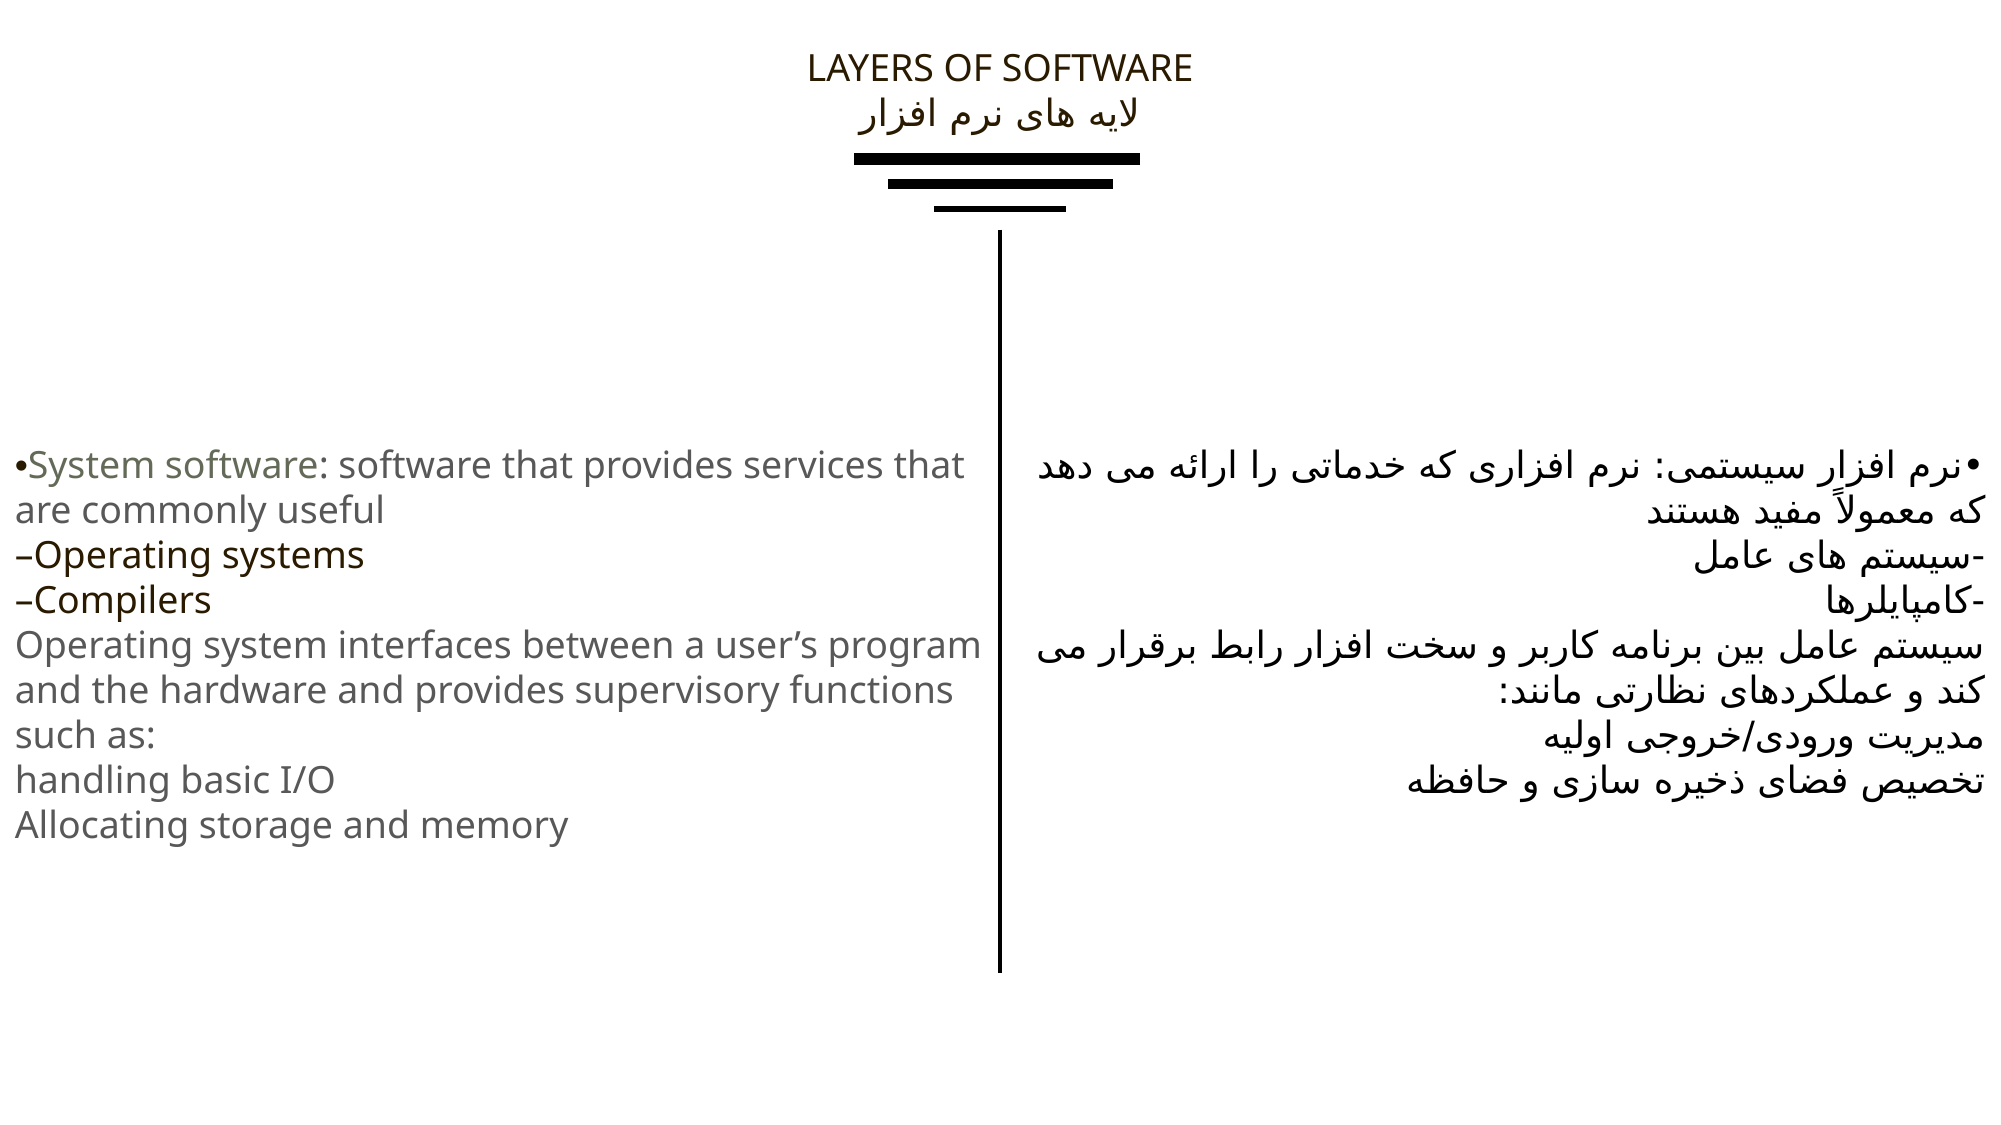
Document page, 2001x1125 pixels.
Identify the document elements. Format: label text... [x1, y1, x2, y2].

text_box •System software: software that provides services that are commonly useful –Operating systems –Compilers Operating system interfaces between a user’s program and the hardware and provides supervisory functions such as: handling basic I/O Allocating storage and memory [0, 433, 999, 854]
text_box LAYERS OF SOFTWARE لایه های نرم افزار [0, 36, 2000, 142]
text_box •نرم افزار سیستمی: نرم افزاری که خدماتی را ارائه می دهد که معمولاً مفید هستند -سیستم های عامل -کامپایلرها سیستم عامل بین برنامه کاربر و سخت افزار رابط برقرار می کند و عملکردهای نظارتی مانند: مدیریت ورودی/خروجی اولیه تخصیص فضای ذخیره سازی و حافظه [1001, 433, 2000, 809]
